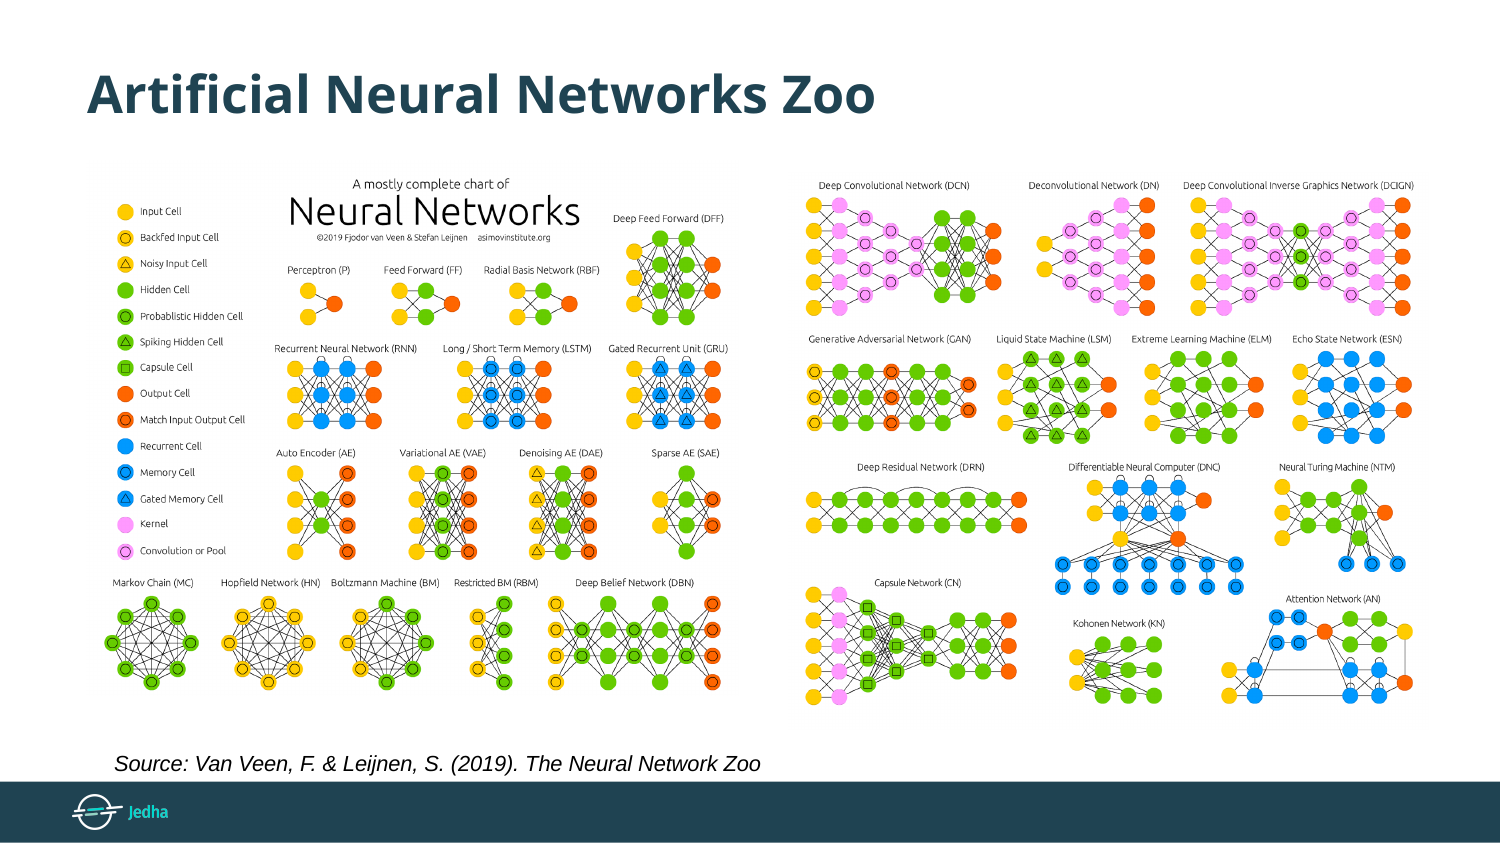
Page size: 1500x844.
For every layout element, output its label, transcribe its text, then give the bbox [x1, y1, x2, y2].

picture [72, 794, 168, 830]
text_box Artificial Neural Networks Zoo [72, 46, 1173, 134]
picture [788, 172, 1429, 731]
text_box [0, 781, 1500, 843]
text_box Source: Van Veen, F. & Leijnen, S. (2019). The Neural Network Zoo [99, 742, 966, 785]
picture [86, 160, 739, 696]
